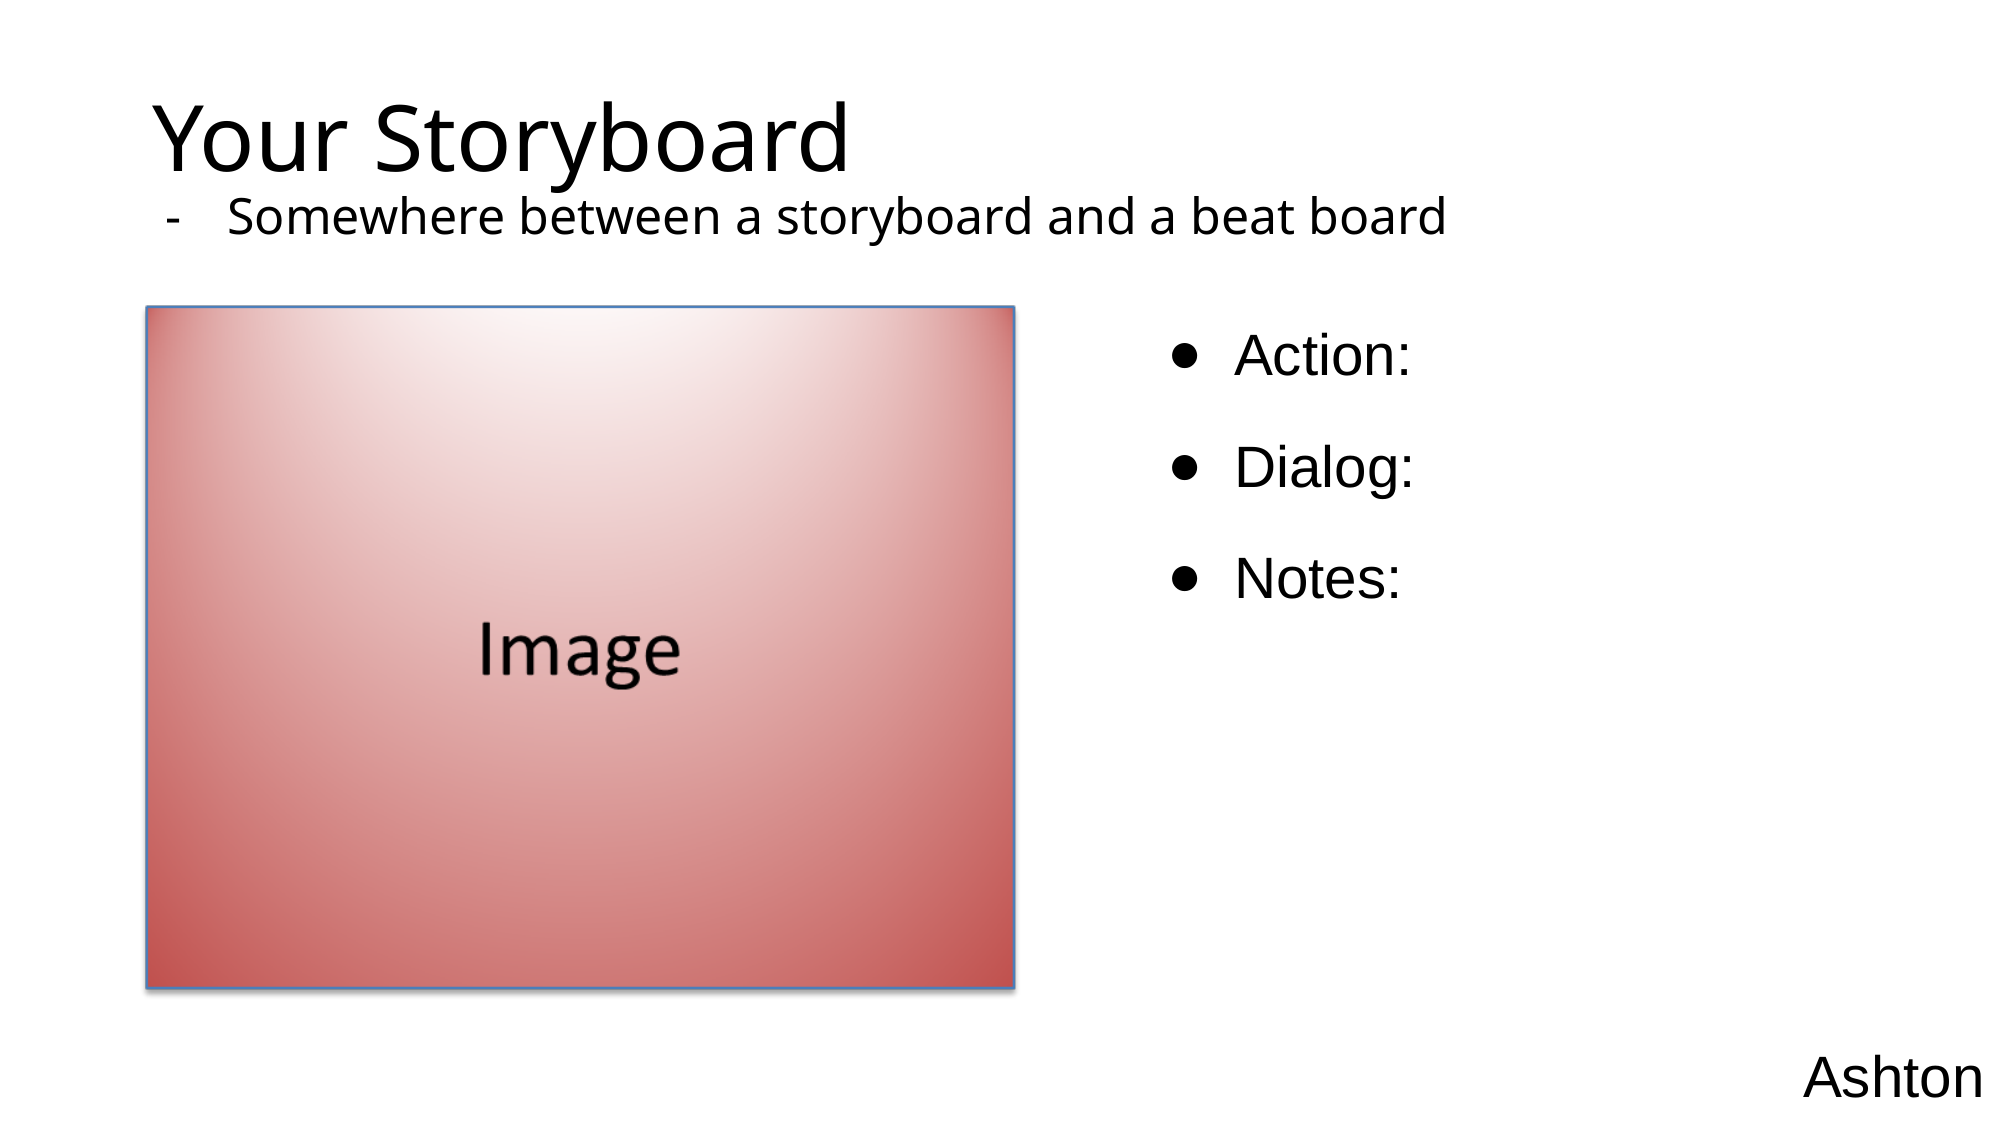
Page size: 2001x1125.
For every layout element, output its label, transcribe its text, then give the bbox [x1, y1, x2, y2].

picture [137, 302, 1024, 1003]
text_box Action: Dialog: Notes: [1144, 302, 1863, 626]
text_box Ashton [1783, 1024, 2000, 1124]
title Your Storyboard Somewhere between a storyboard and a beat board [137, 59, 1863, 278]
